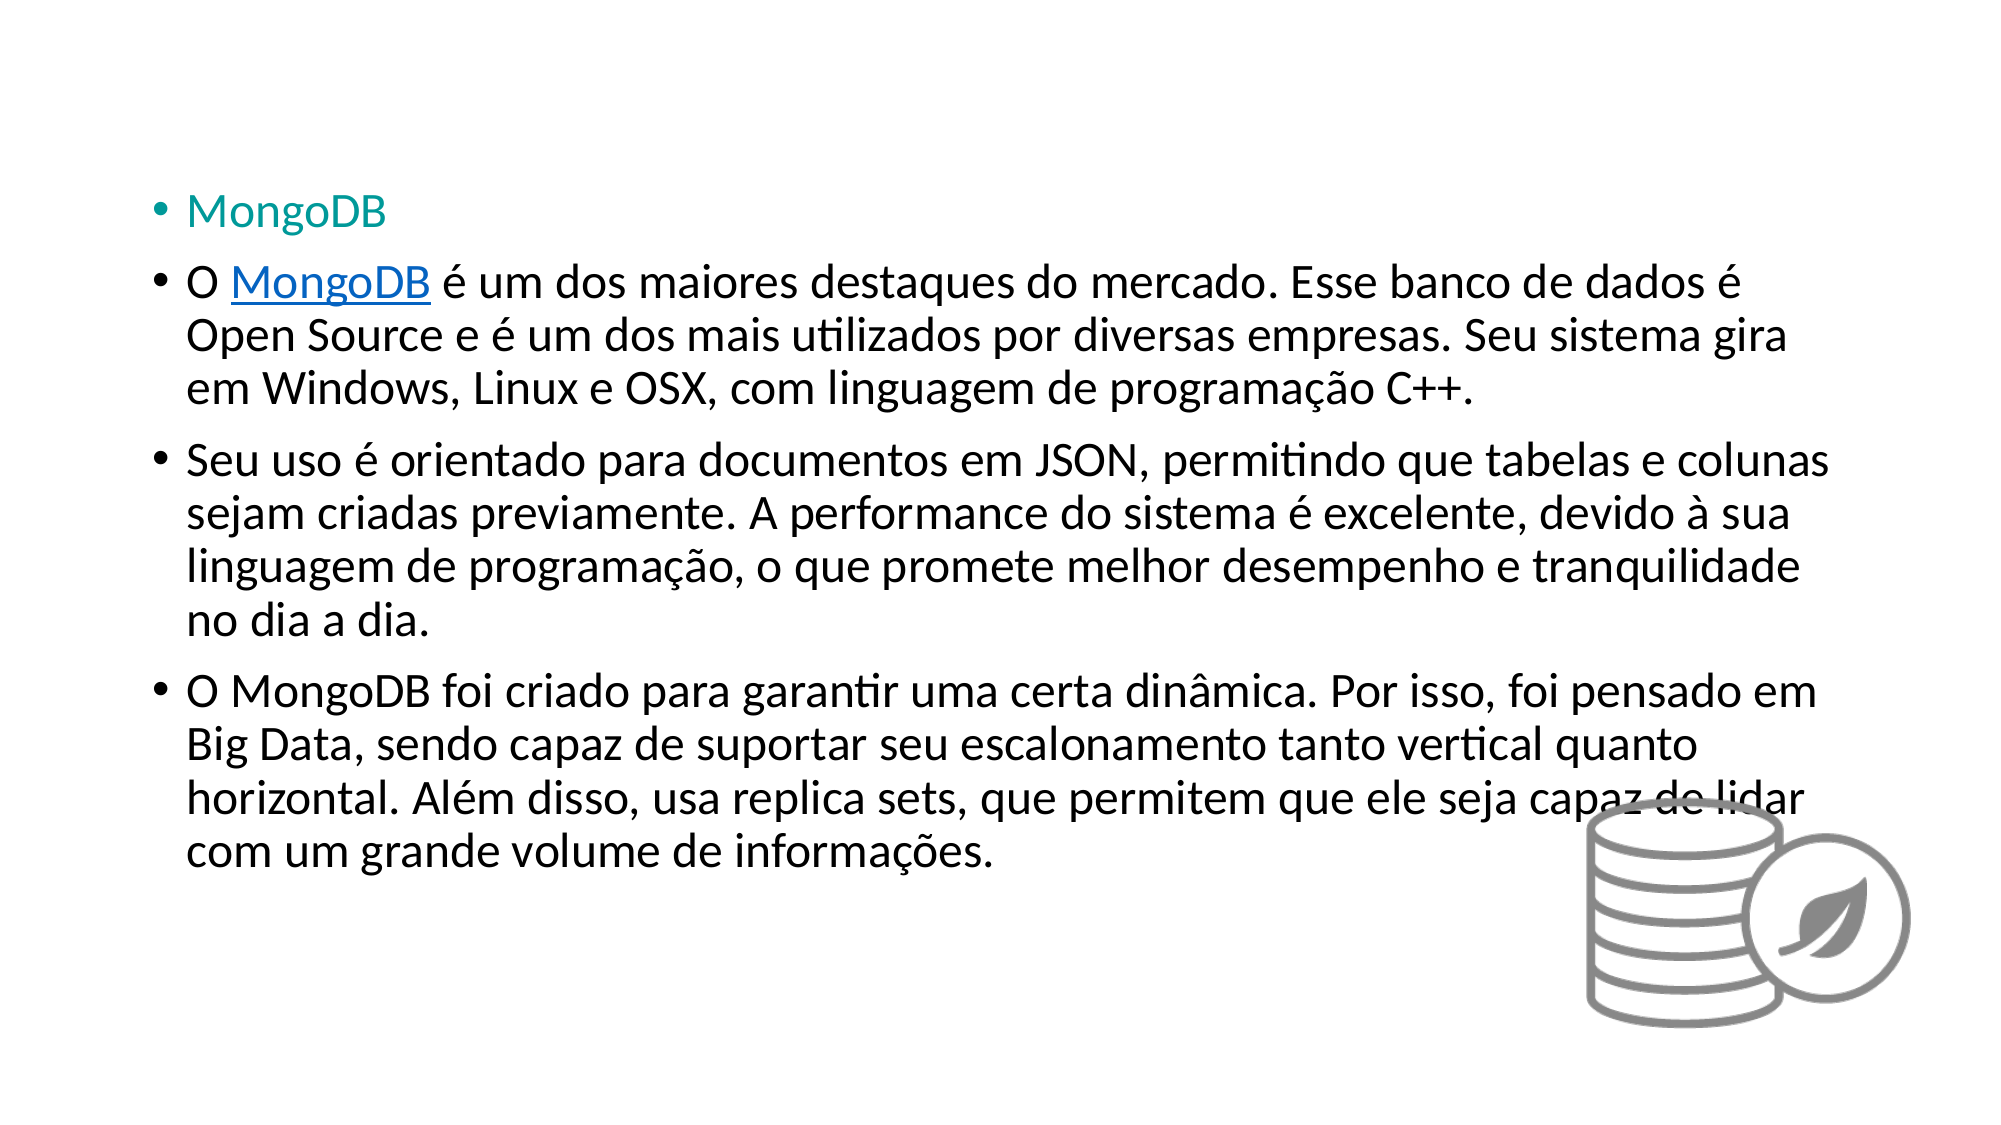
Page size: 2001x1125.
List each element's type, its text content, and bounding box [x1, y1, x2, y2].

picture [1584, 747, 1913, 1076]
list MongoDB O MongoDB é um dos maiores destaques do mercado. Esse banco de dados é Open Source e é um dos mais utilizados por diversas empresas. Seu sistema gira em Windows, Linux e OSX, com linguagem de programação C++. Seu uso é orientado para documentos em JSON, permitindo que tabelas e colunas sejam criadas previamente. A performance do sistema é excelente, devido à sua linguagem de programação, o que promete melhor desempenho e tranquilidade no dia a dia. O MongoDB foi criado para garantir uma certa dinâmica. Por isso, foi pensado em Big Data, sendo capaz de suportar seu escalonamento tanto vertical quanto horizontal. Além disso, usa replica sets, que permitem que ele seja capaz de lidar com um grande volume de informações. [137, 176, 1863, 891]
